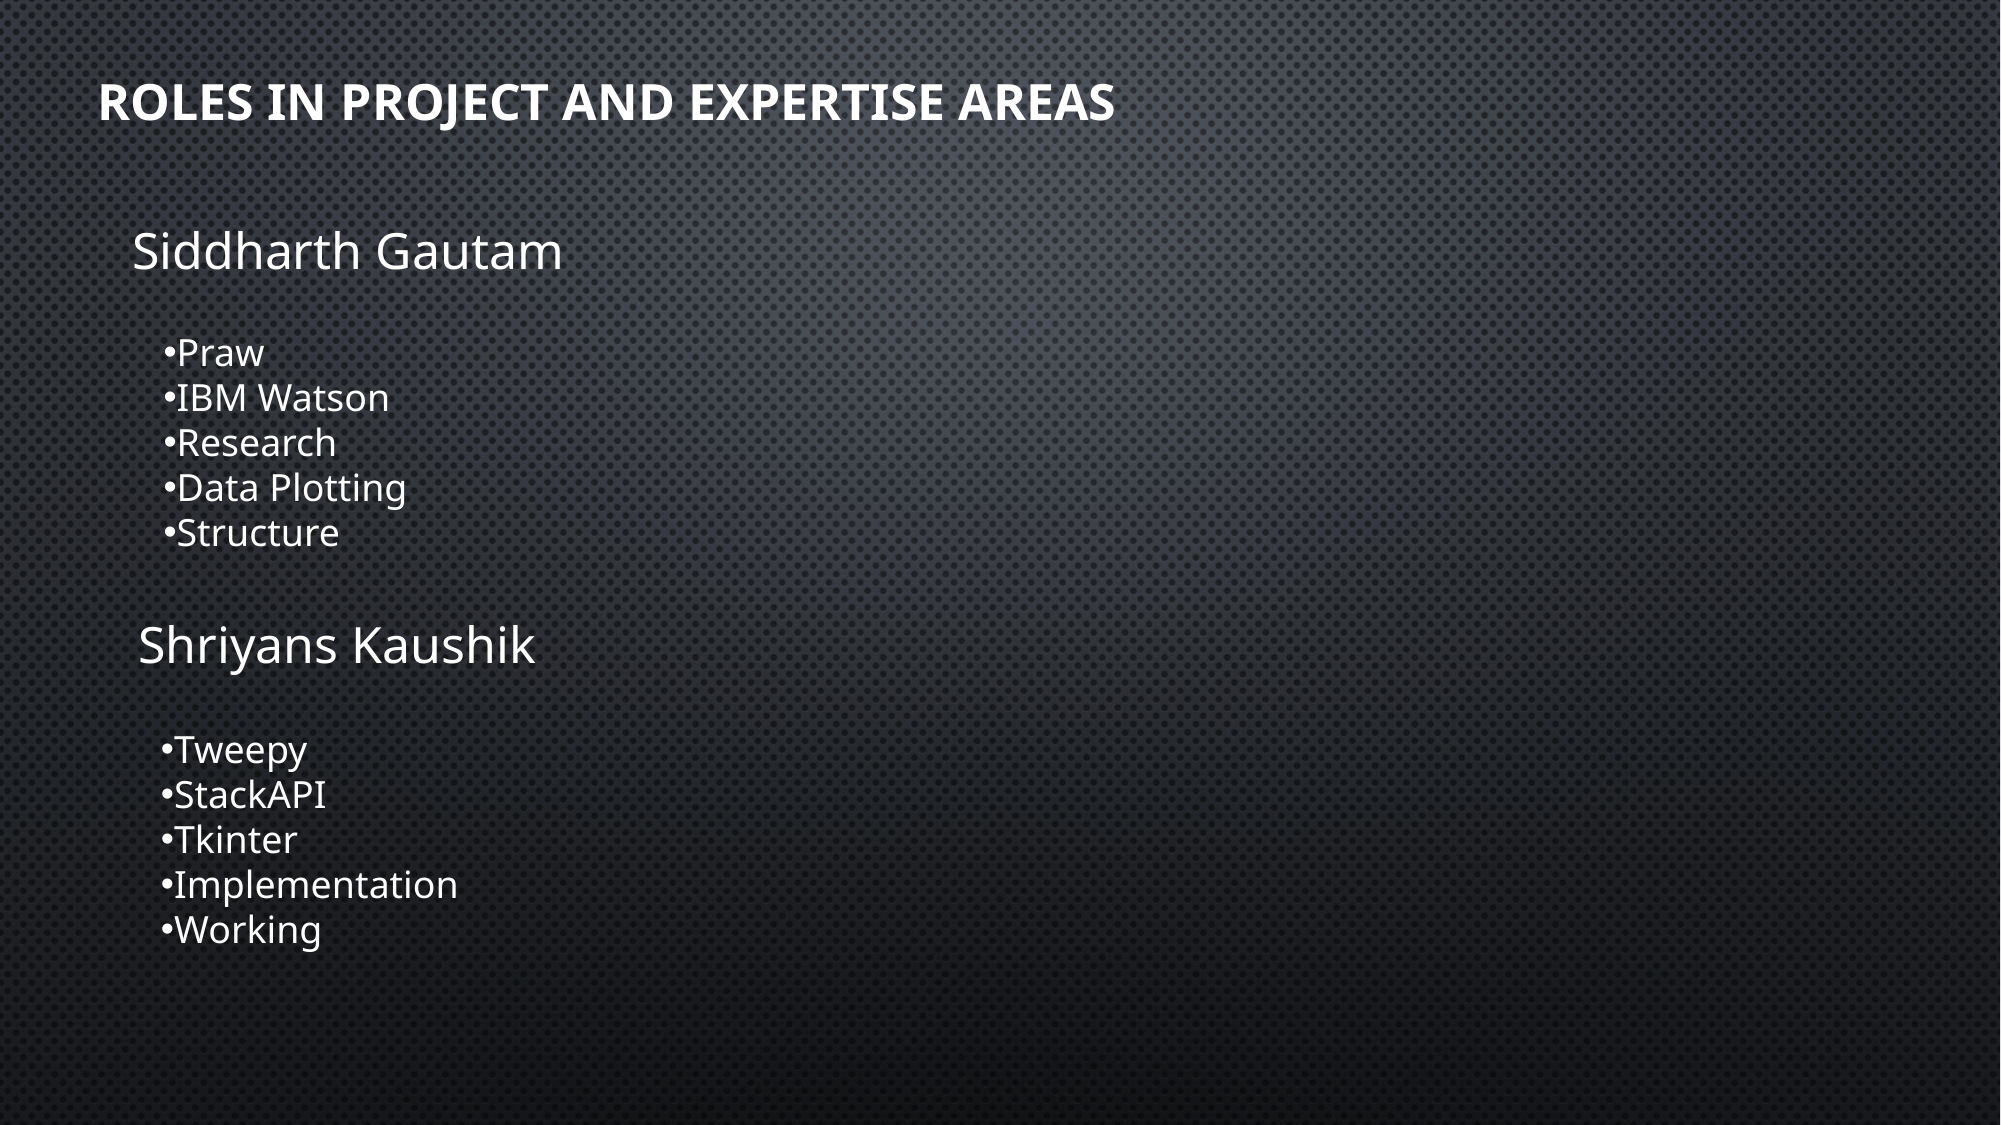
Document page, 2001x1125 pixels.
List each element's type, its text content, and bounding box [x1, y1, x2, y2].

text_box Shriyans Kaushik [123, 605, 591, 681]
text_box Siddharth Gautam [117, 211, 674, 287]
text_box Praw IBM Watson Research Data Plotting Structure [148, 321, 423, 562]
text_box Tweepy StackAPI Tkinter Implementation Working [146, 718, 475, 959]
text_box ROLES IN PROJECT AND EXPERTISE AREAS [83, 63, 1132, 138]
